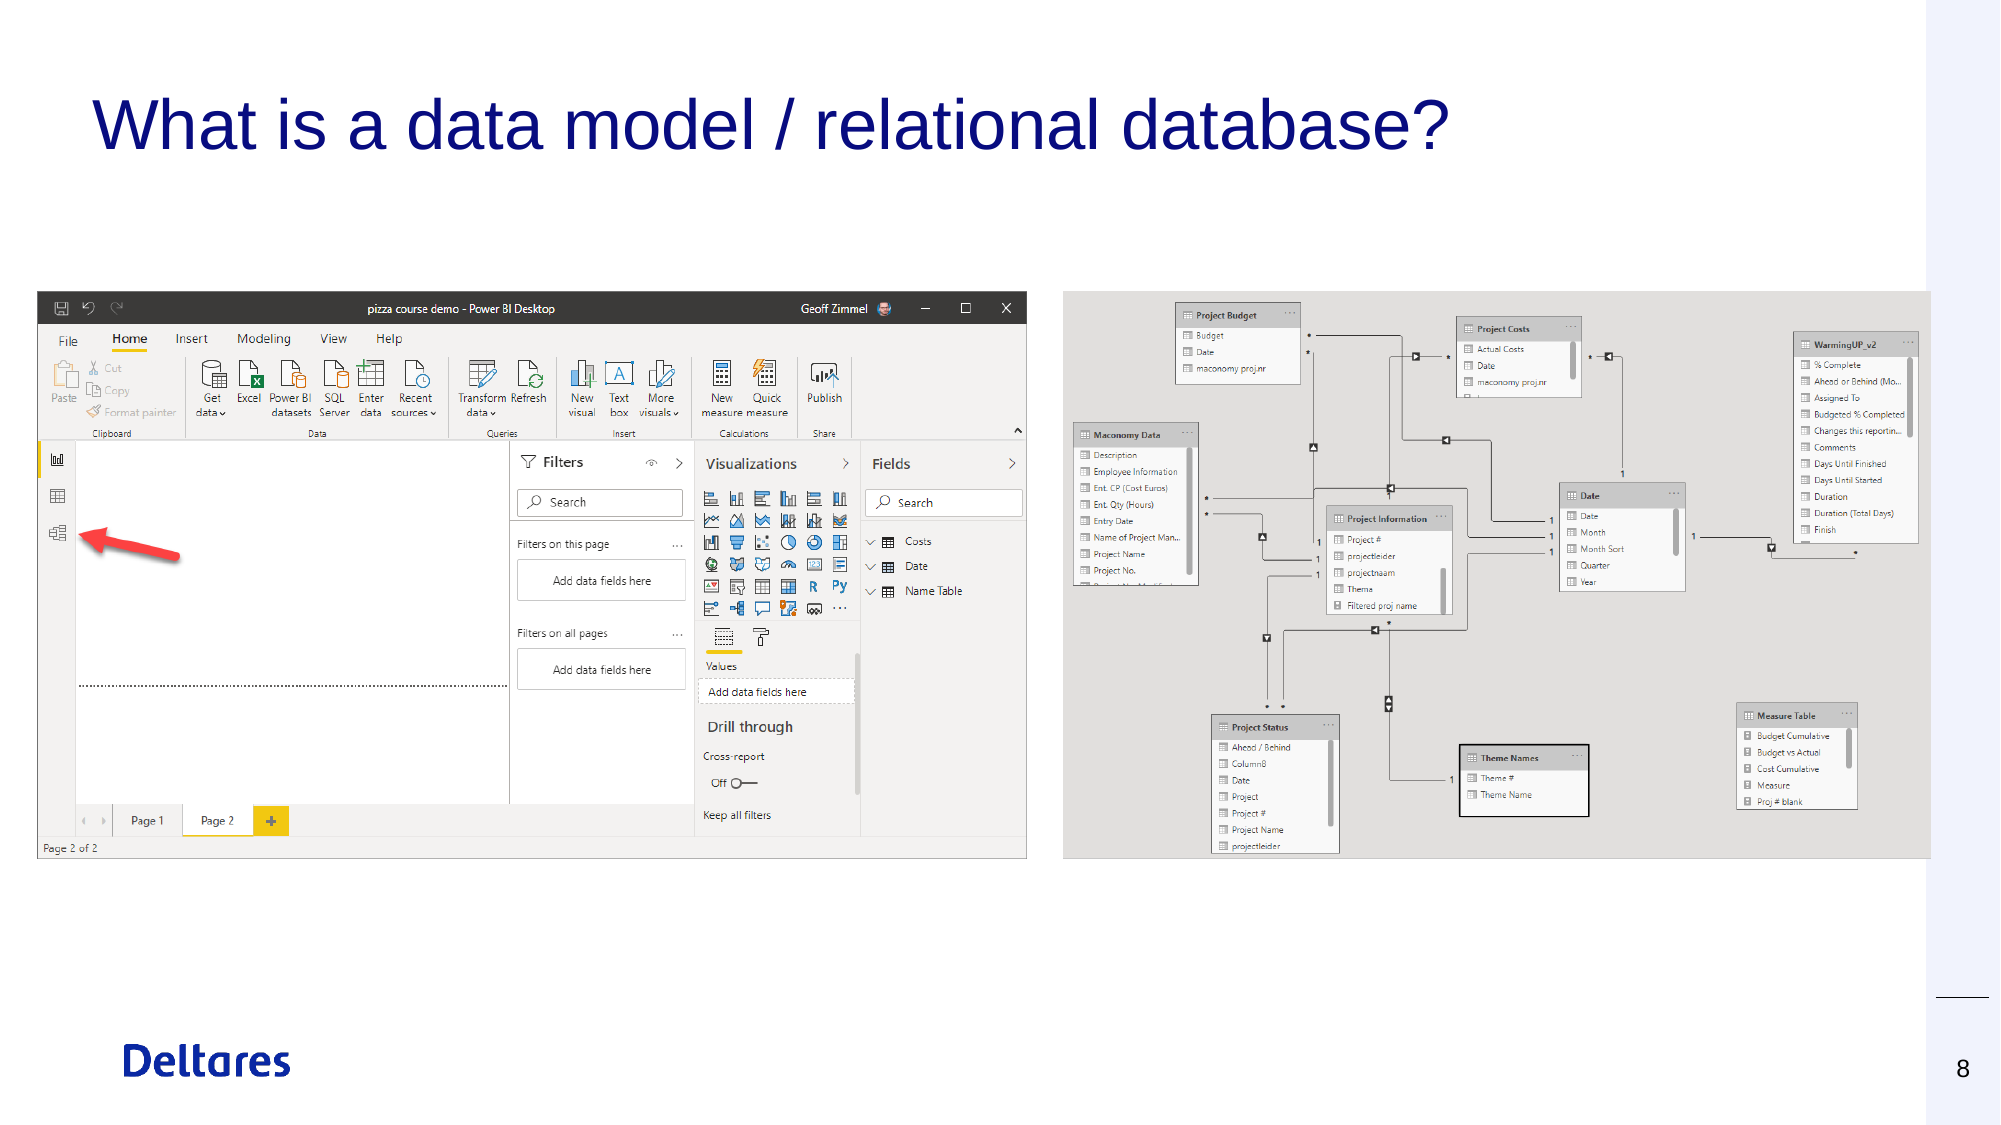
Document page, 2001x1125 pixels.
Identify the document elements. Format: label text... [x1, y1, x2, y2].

slide_number 8 [1926, 1052, 2000, 1083]
picture [37, 291, 1027, 859]
picture [1063, 291, 1931, 859]
title What is a data model / relational database? [92, 88, 1818, 243]
picture [108, 1028, 304, 1092]
